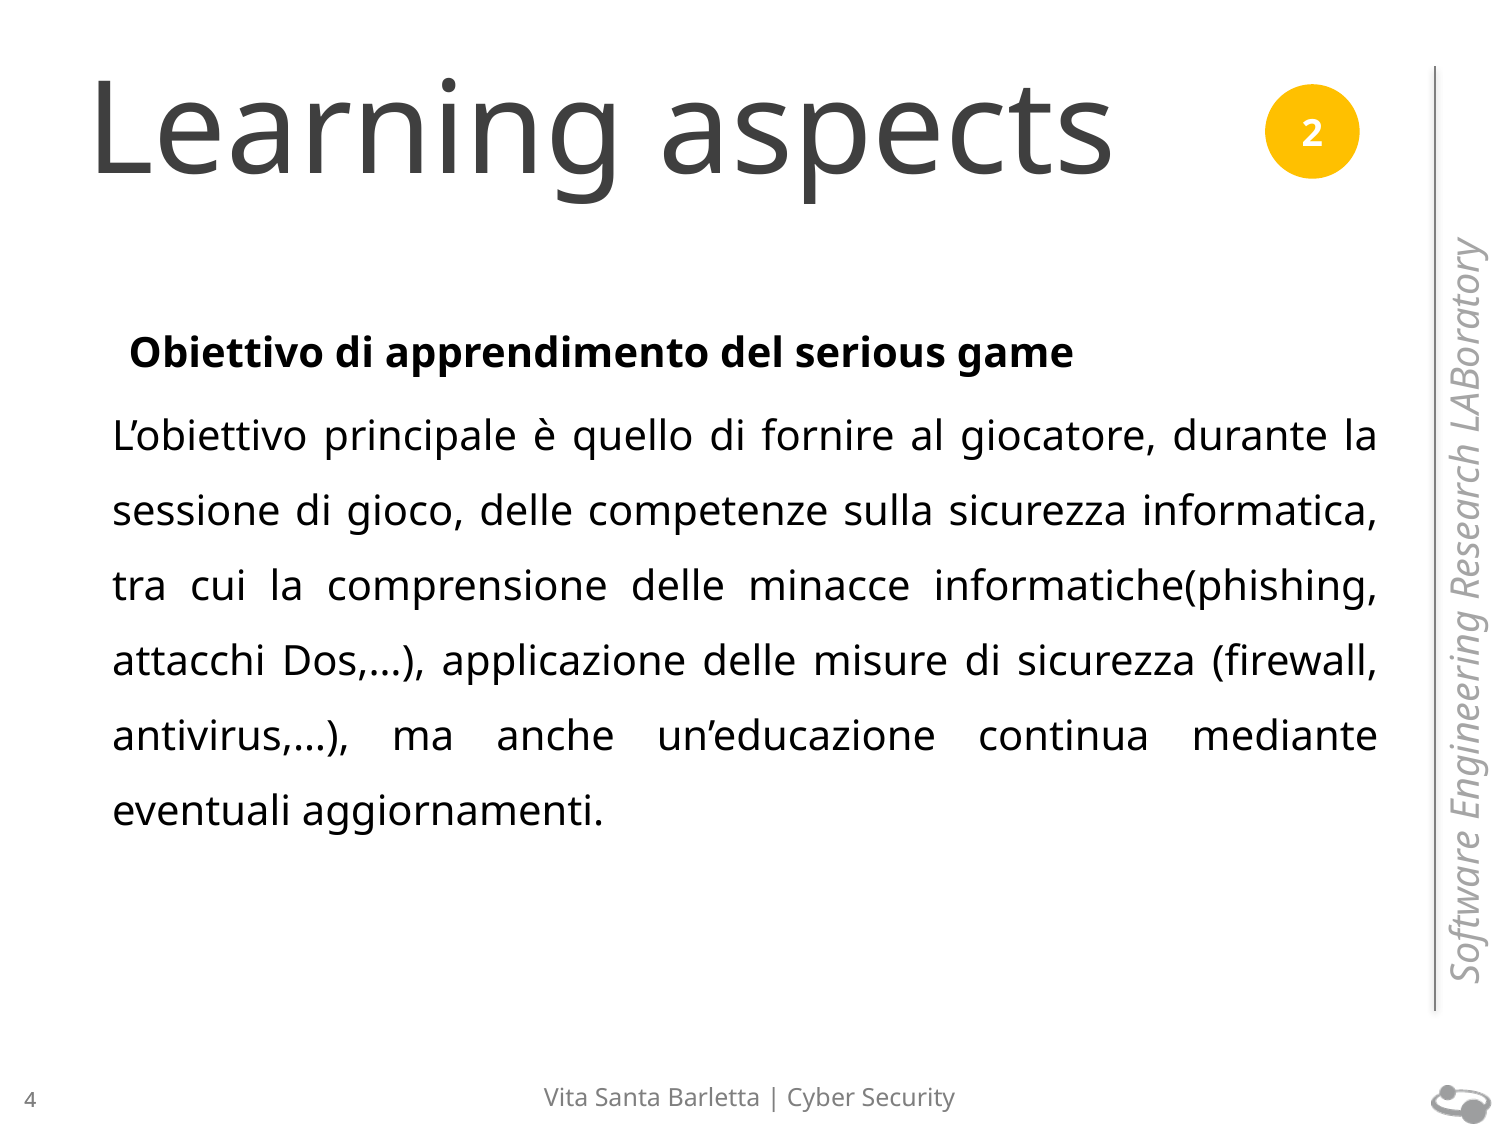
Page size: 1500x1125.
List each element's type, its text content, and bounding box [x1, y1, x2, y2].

picture [1427, 1082, 1495, 1125]
text_box Obiettivo di apprendimento del serious game L’obiettivo principale è quello di fornire al giocatore, durante la sessione di gioco, delle competenze sulla sicurezza informatica, tra cui la comprensione delle minacce informatiche(phishing, attacchi Dos,…), applicazione delle misure di sicurezza (firewall, antivirus,…), ma anche un’educazione continua mediante eventuali aggiornamenti. [97, 293, 1394, 1024]
text_box 2 [1265, 84, 1360, 179]
text_box Learning aspects [71, 19, 1152, 244]
